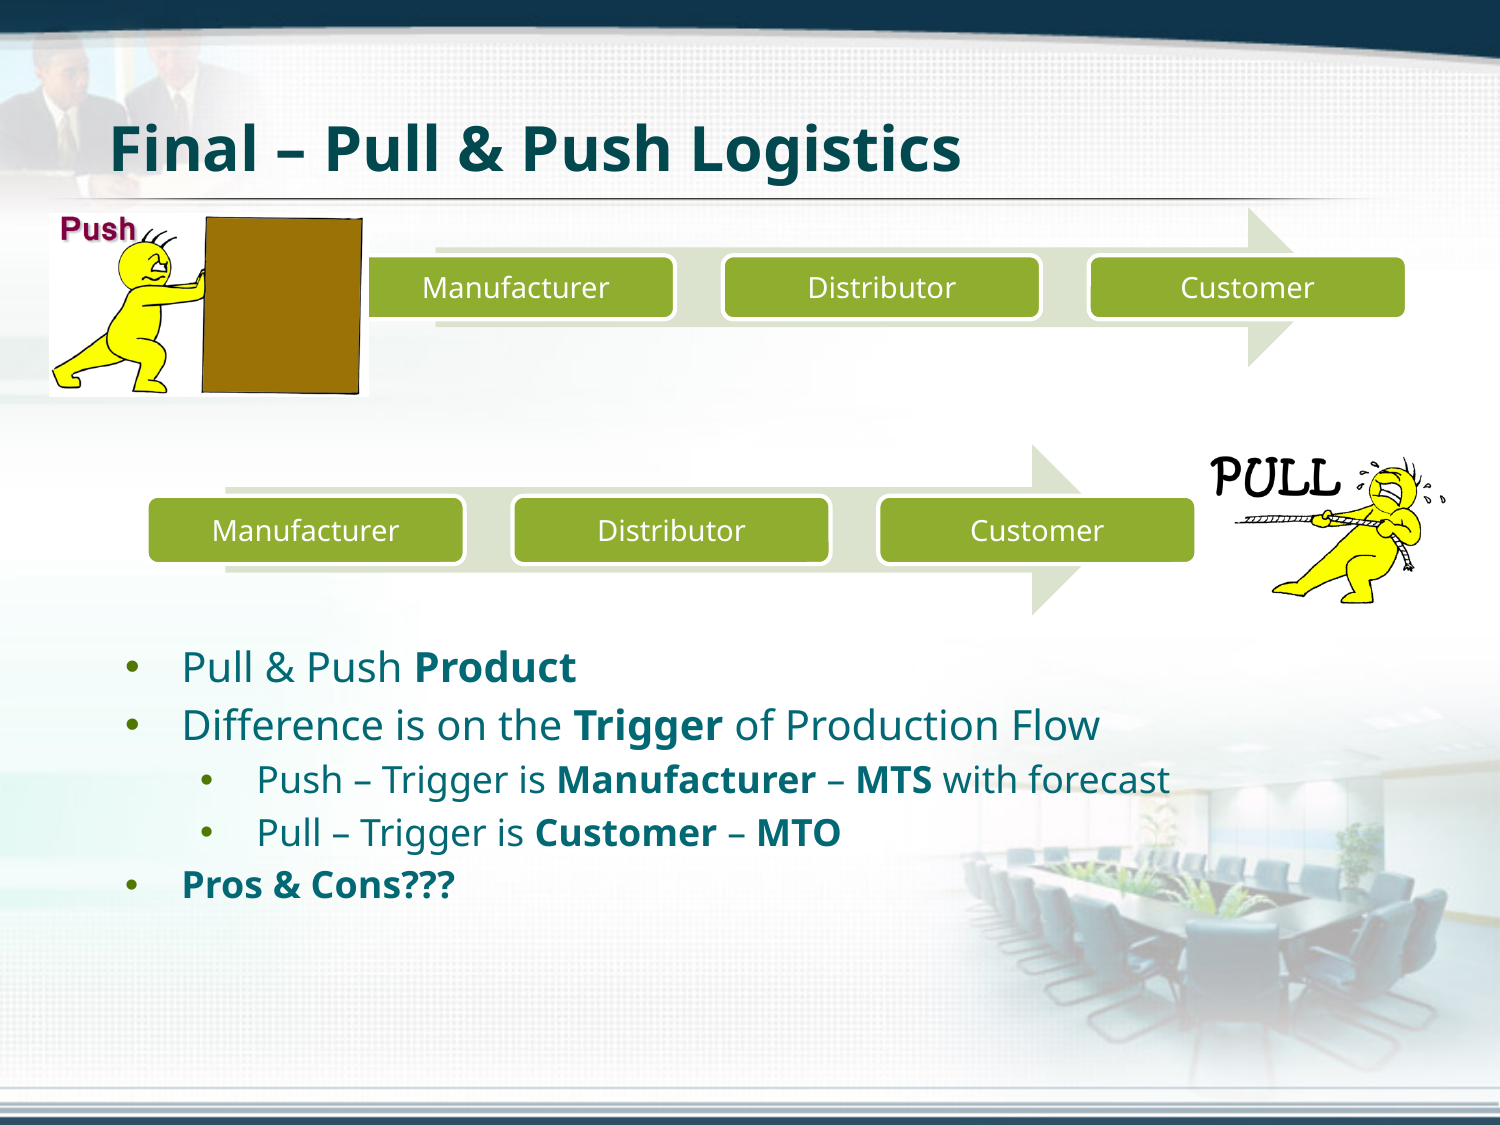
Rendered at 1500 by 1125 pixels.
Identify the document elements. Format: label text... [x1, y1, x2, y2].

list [356, 207, 1408, 368]
picture [0, 0, 1500, 1125]
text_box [146, 444, 1197, 616]
title Final – Pull & Push Logistics [93, 96, 1382, 197]
text_box Pull & Push Product Difference is on the Trigger of Production Flow Push – Trigger is Manufacturer – MTS with forecast Pull – Trigger is Customer – MTO Pros & Cons??? [110, 633, 1315, 919]
